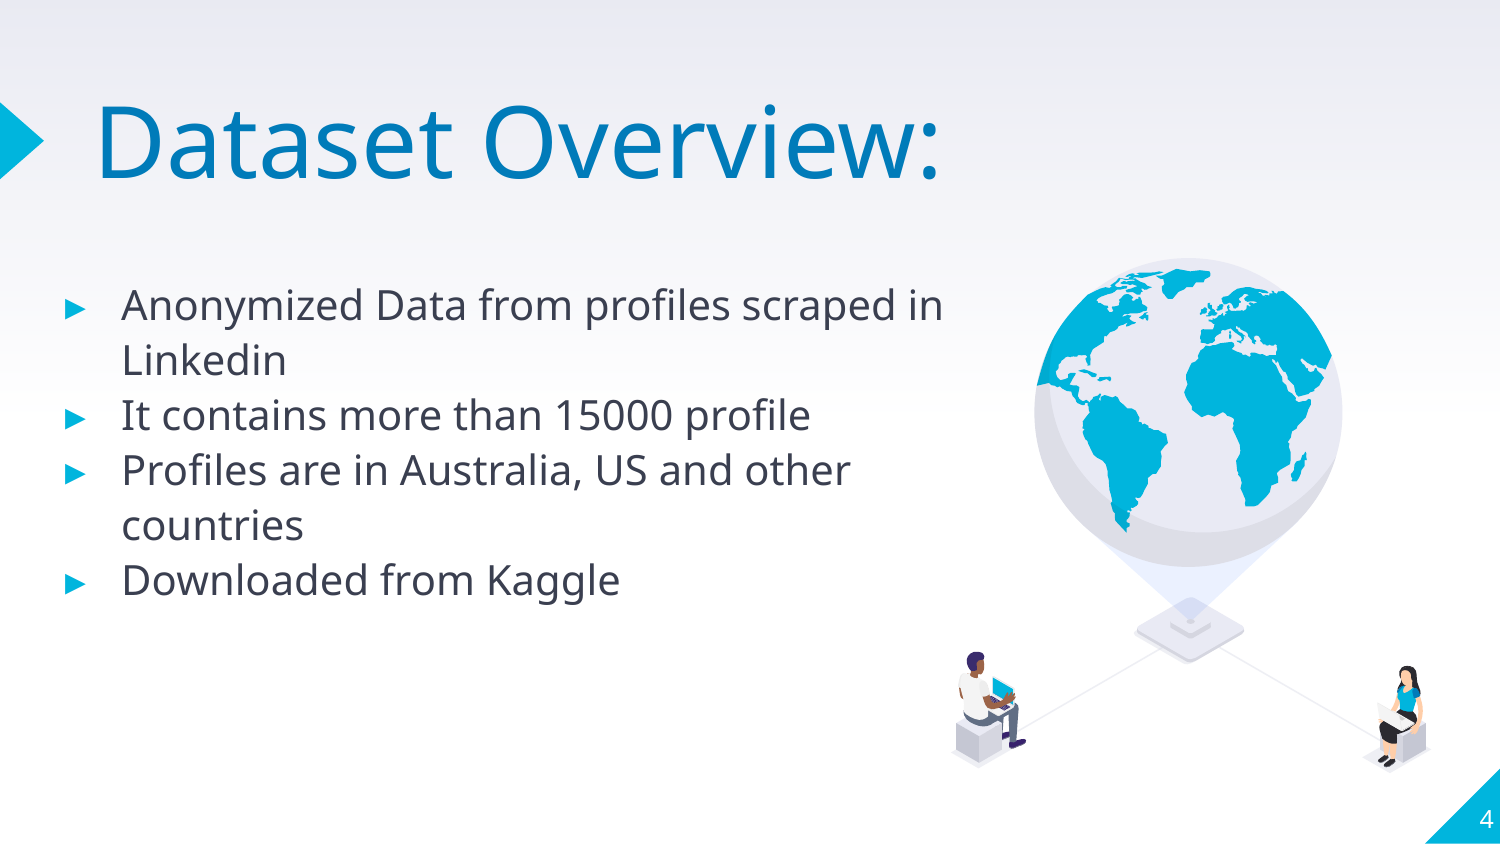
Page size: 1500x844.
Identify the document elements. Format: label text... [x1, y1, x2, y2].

slide_number 4 [1418, 760, 1494, 838]
list Anonymized Data from profiles scraped in Linkedin It contains more than 15000 profile Profiles are in Australia, US and other countries Downloaded from Kaggle [46, 274, 945, 708]
title Dataset Overview: [93, 101, 1019, 274]
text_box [950, 257, 1432, 774]
